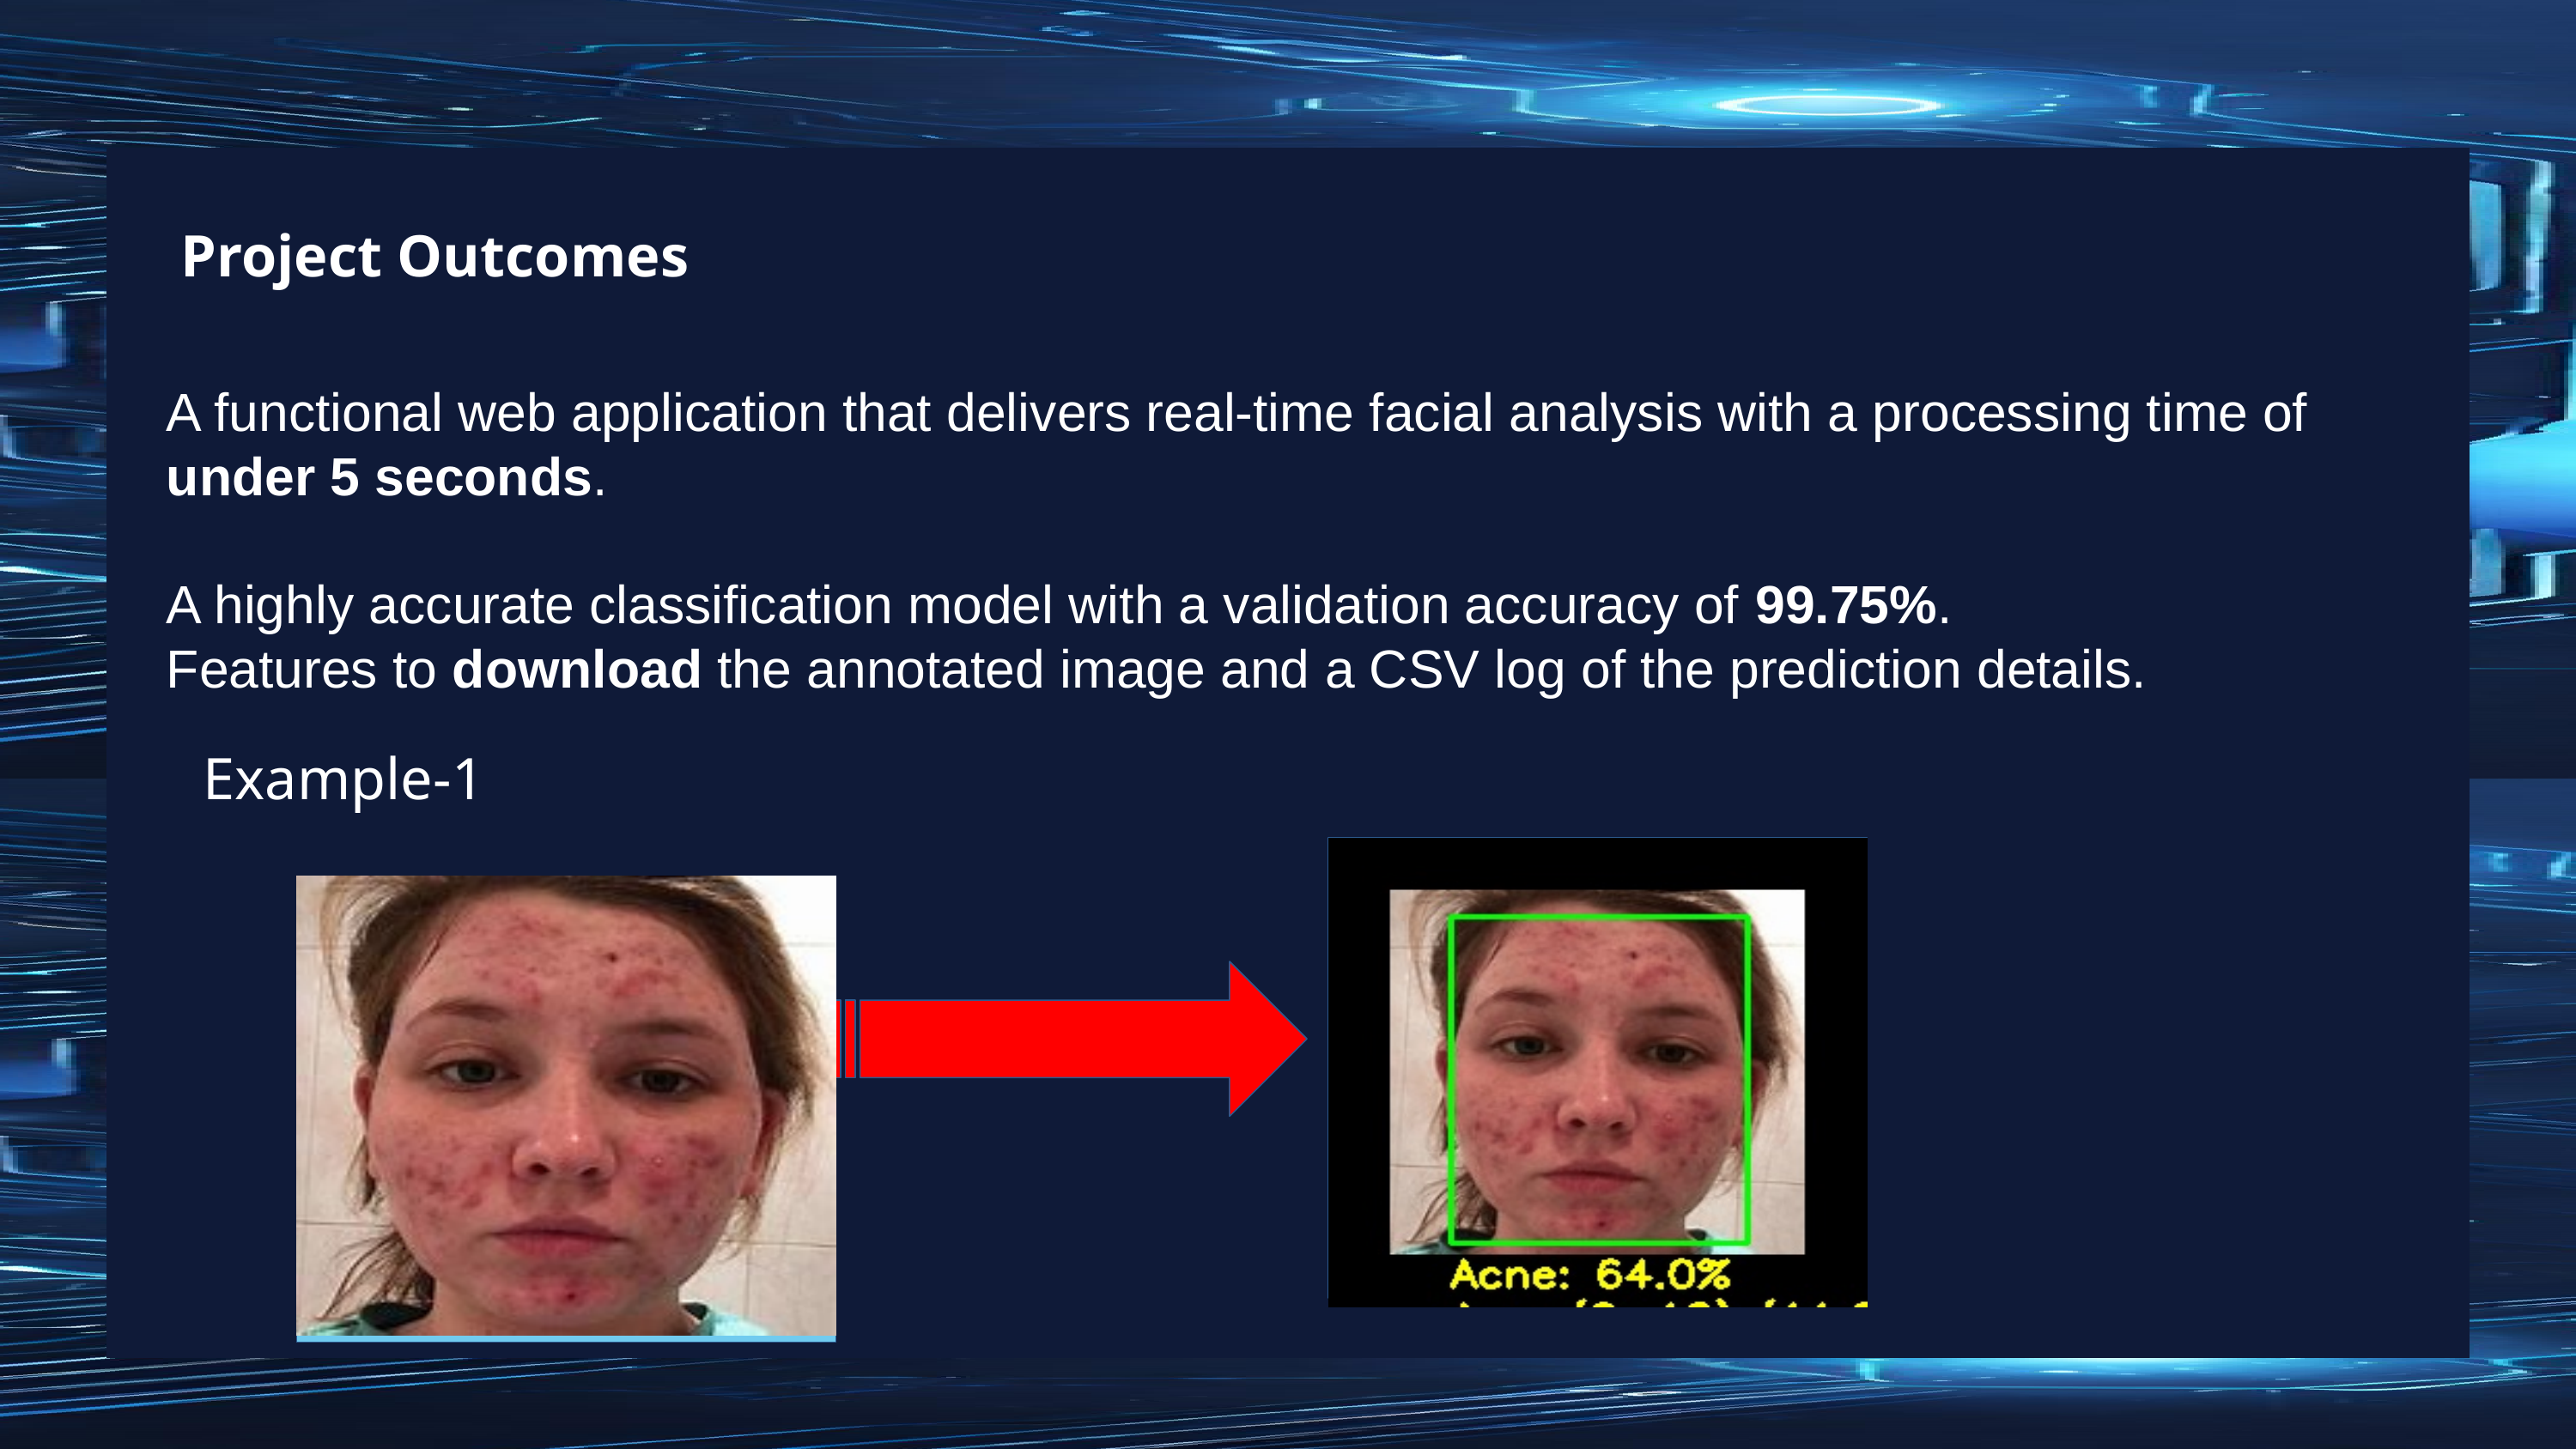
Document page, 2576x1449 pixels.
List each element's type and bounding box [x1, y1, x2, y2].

text_box [106, 122, 2470, 1359]
picture [1327, 837, 1868, 1307]
text_box [0, 0, 2576, 1449]
picture [296, 875, 836, 1337]
